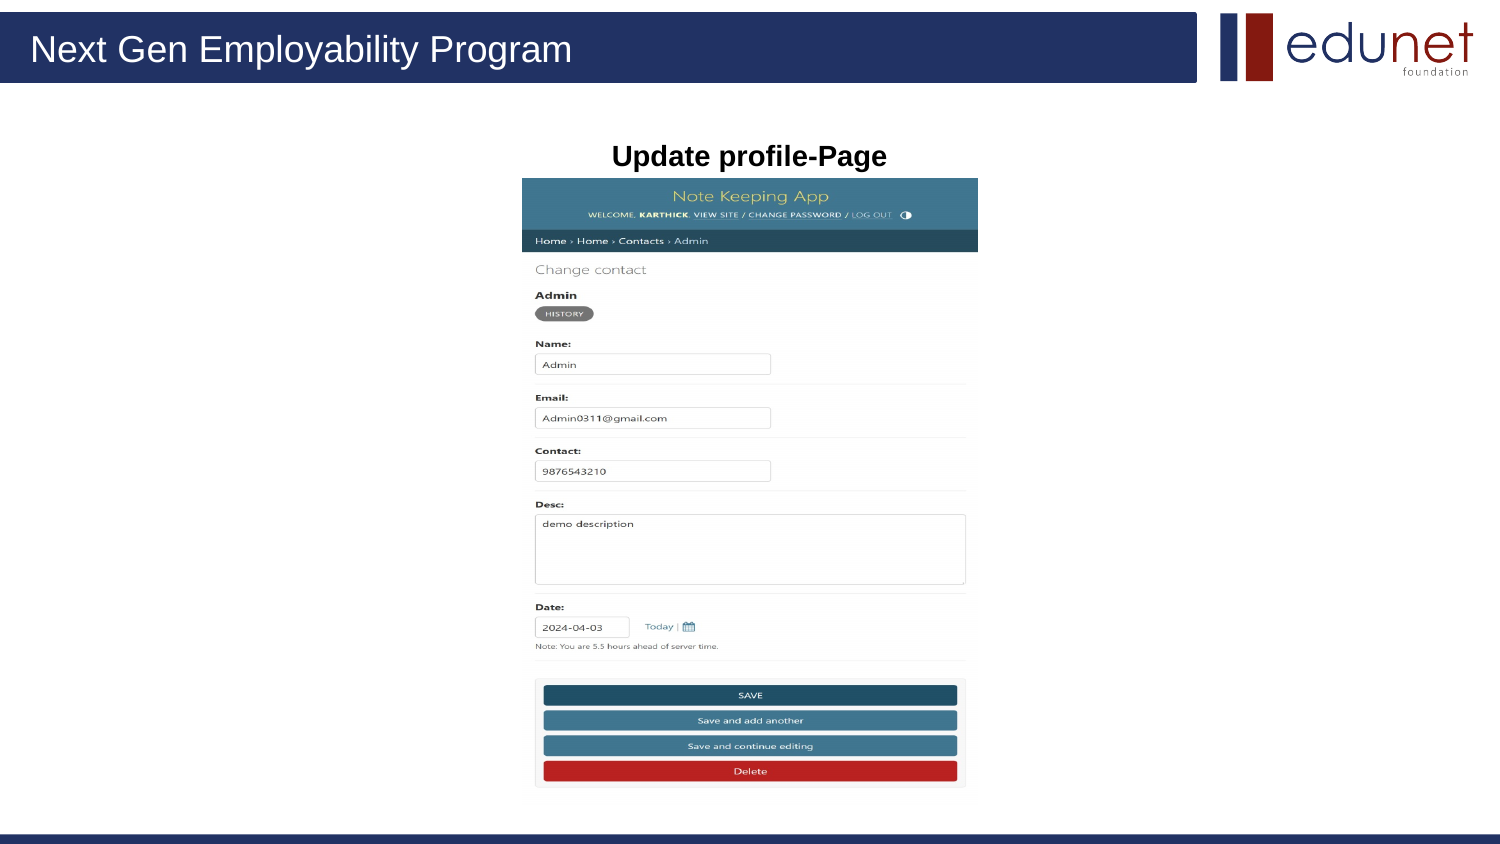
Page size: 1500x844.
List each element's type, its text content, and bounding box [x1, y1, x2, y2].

picture [522, 178, 978, 805]
title Update profile-Page [103, 101, 1397, 208]
picture [1279, 14, 1482, 83]
